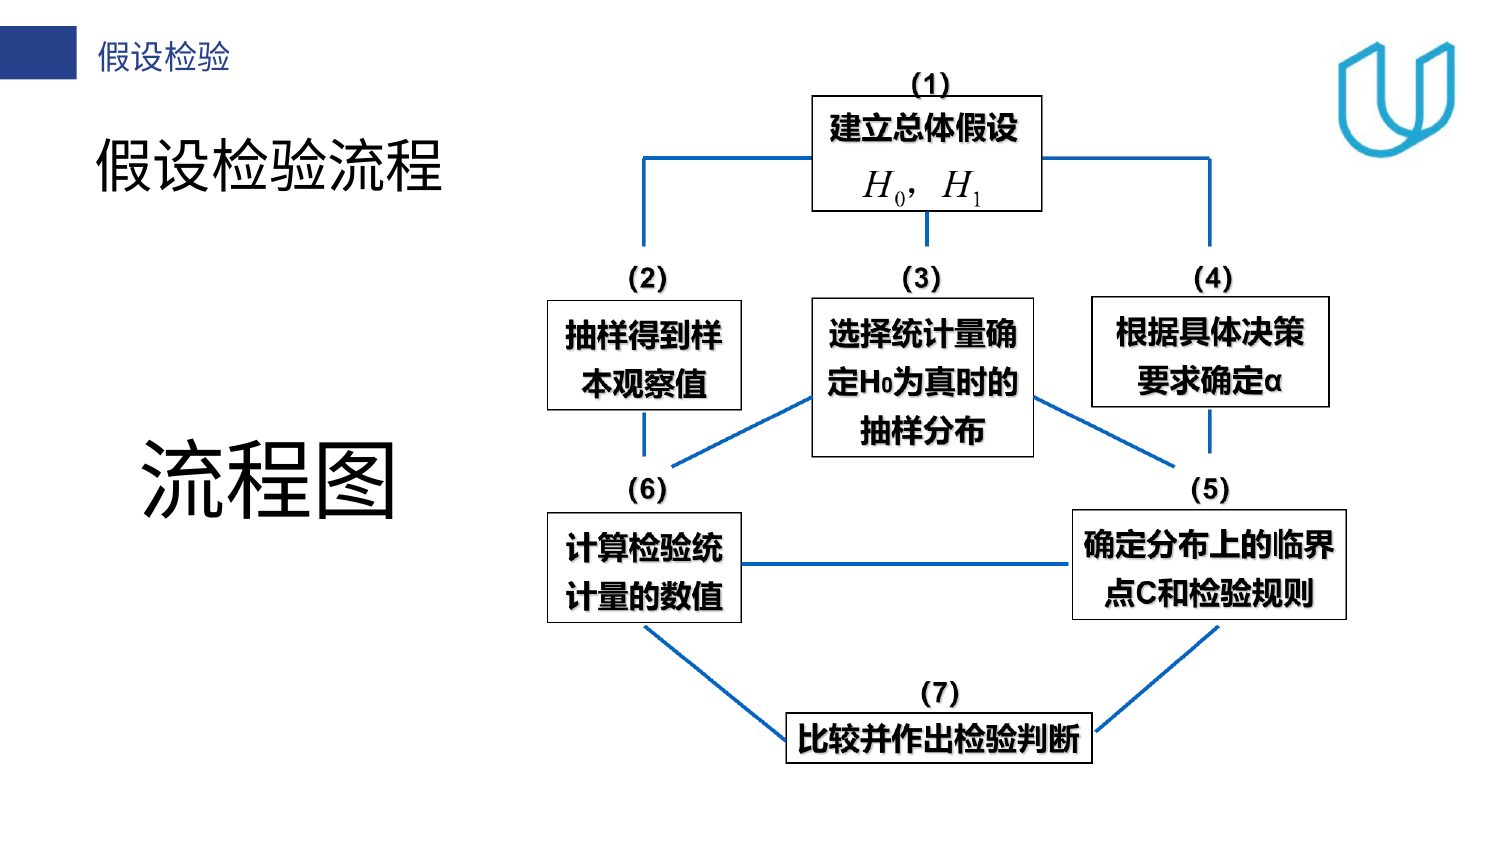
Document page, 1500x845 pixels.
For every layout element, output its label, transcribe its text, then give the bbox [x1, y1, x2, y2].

text_box 假设检验流程 [83, 123, 540, 206]
picture [545, 32, 1464, 780]
text_box 流程图 [123, 417, 457, 540]
text_box 假设检验 [86, 30, 367, 83]
text_box [83, 29, 329, 79]
